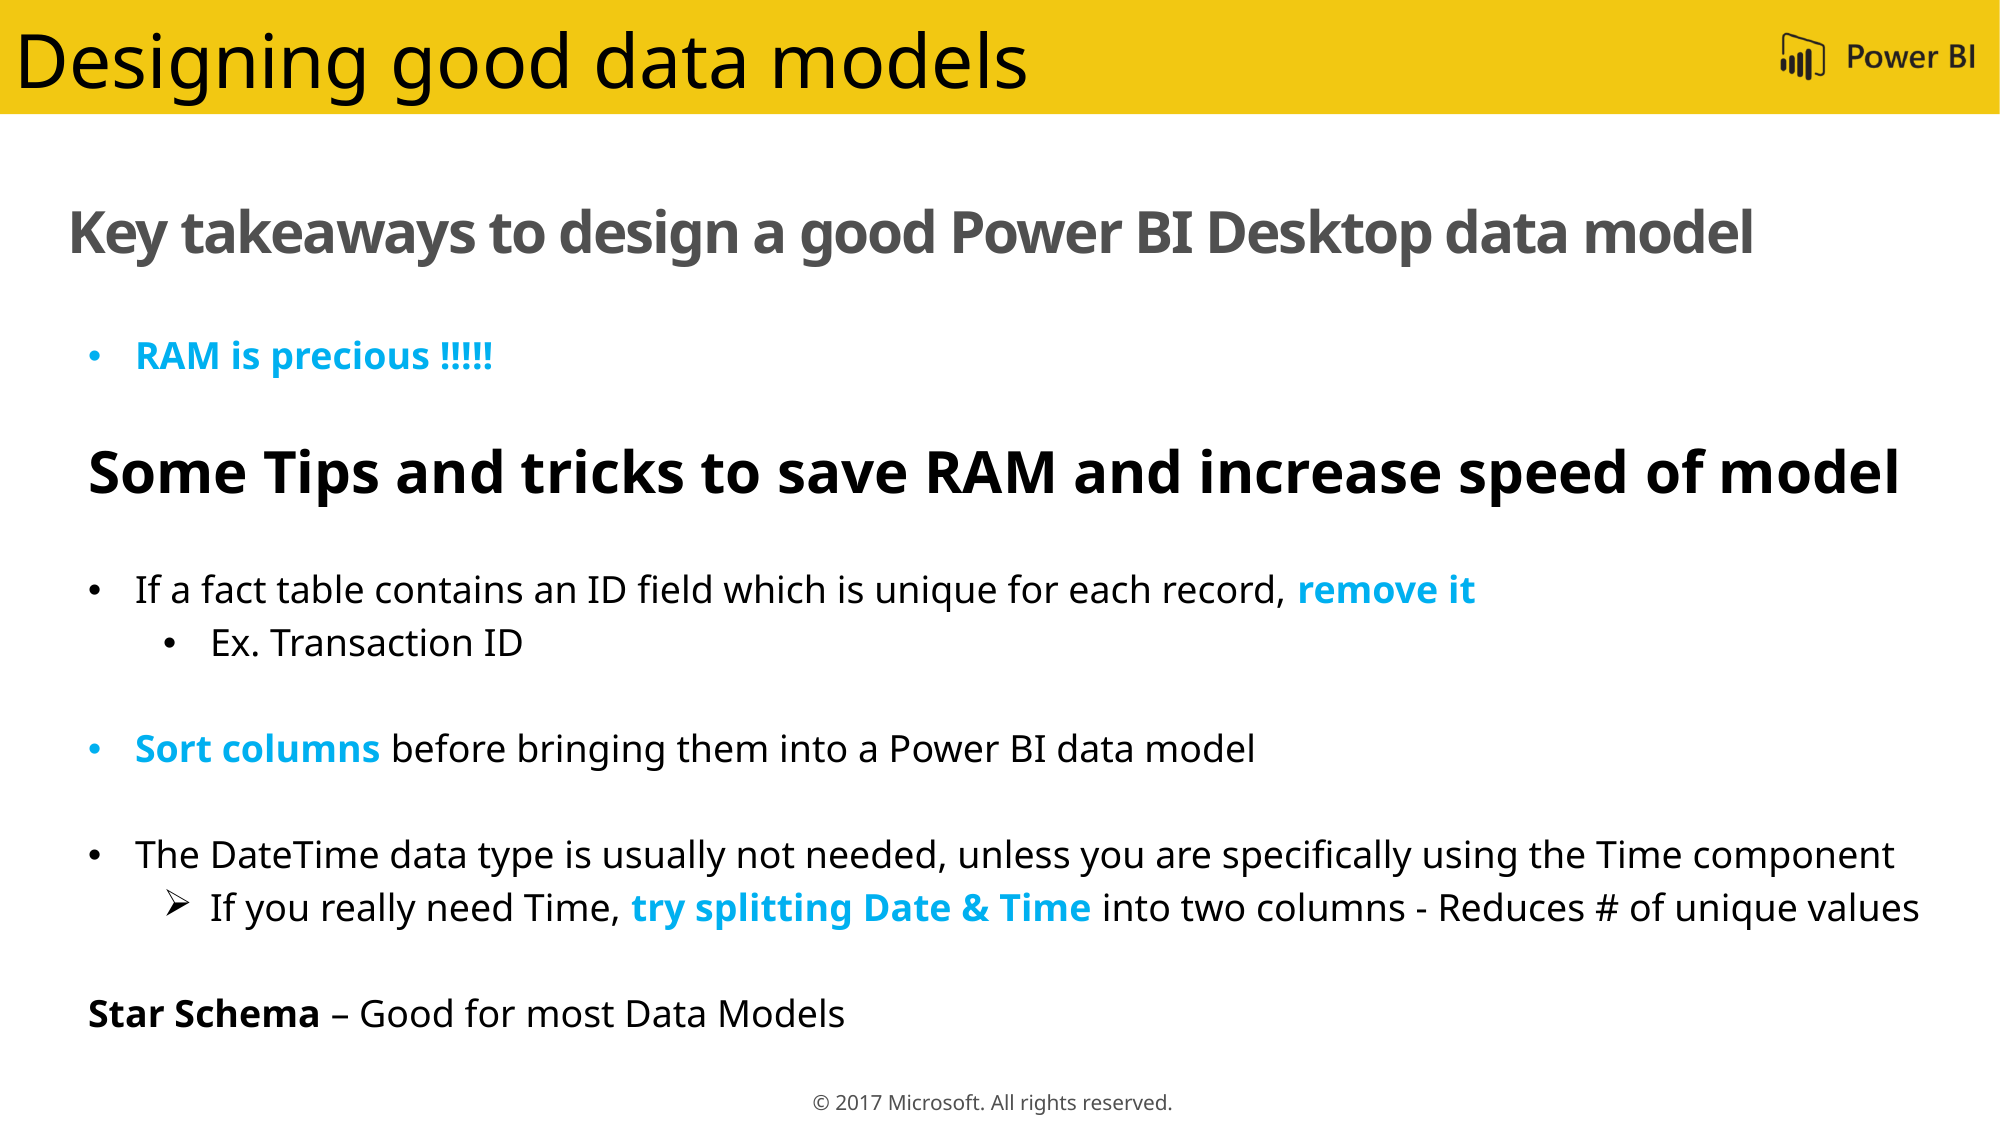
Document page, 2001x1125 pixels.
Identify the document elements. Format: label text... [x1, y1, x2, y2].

title Key takeaways to design a good Power BI Desktop data model [43, 188, 1956, 275]
text_box Designing good data models [0, 5, 1879, 111]
text_box [0, 0, 2000, 115]
footer © 2017 Microsoft. All rights reserved. [663, 1084, 1338, 1122]
text_box RAM is precious !!!!! Some Tips and tricks to save RAM and increase speed of model If a fact table contains an ID field which is unique for each record, remove it Ex. Transaction ID Sort columns before bringing them into a Power BI data model The DateTime data type is usually not needed, unless you are specifically using the Time component If you really need Time, try splitting Date & Time into two columns - Reduces # of unique values Star Schema – Good for most Data Models [58, 313, 2000, 1060]
picture [1768, 23, 1985, 91]
